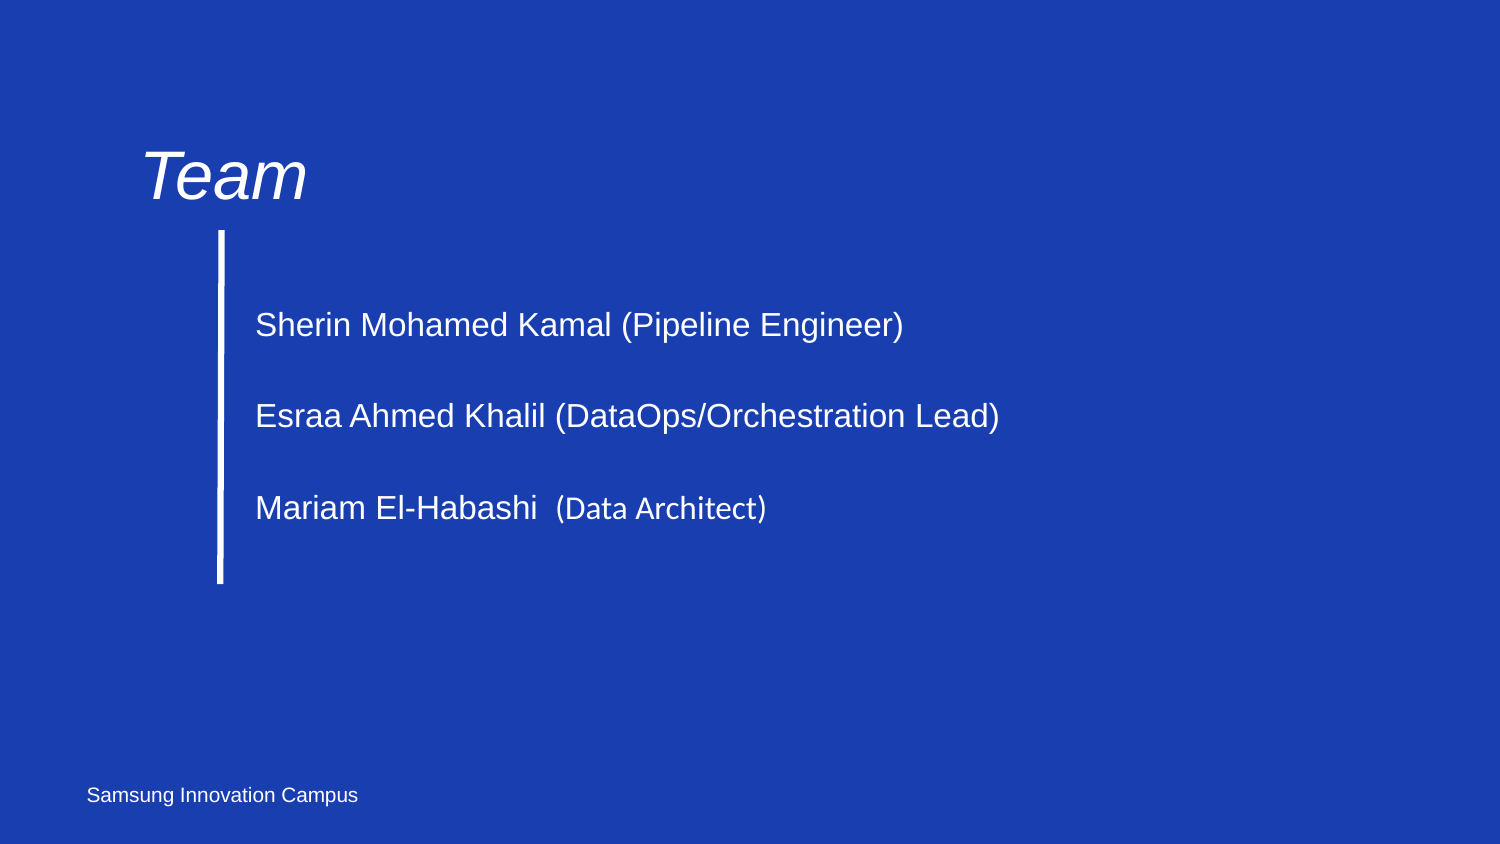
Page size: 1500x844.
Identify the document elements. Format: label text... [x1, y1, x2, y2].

text_box Team [139, 130, 1003, 214]
text_box Sherin Mohamed Kamal (Pipeline Engineer) Esraa Ahmed Khalil (DataOps/Orchestration Lead) Mariam El-Habashi (Data Architect) [240, 242, 1357, 573]
